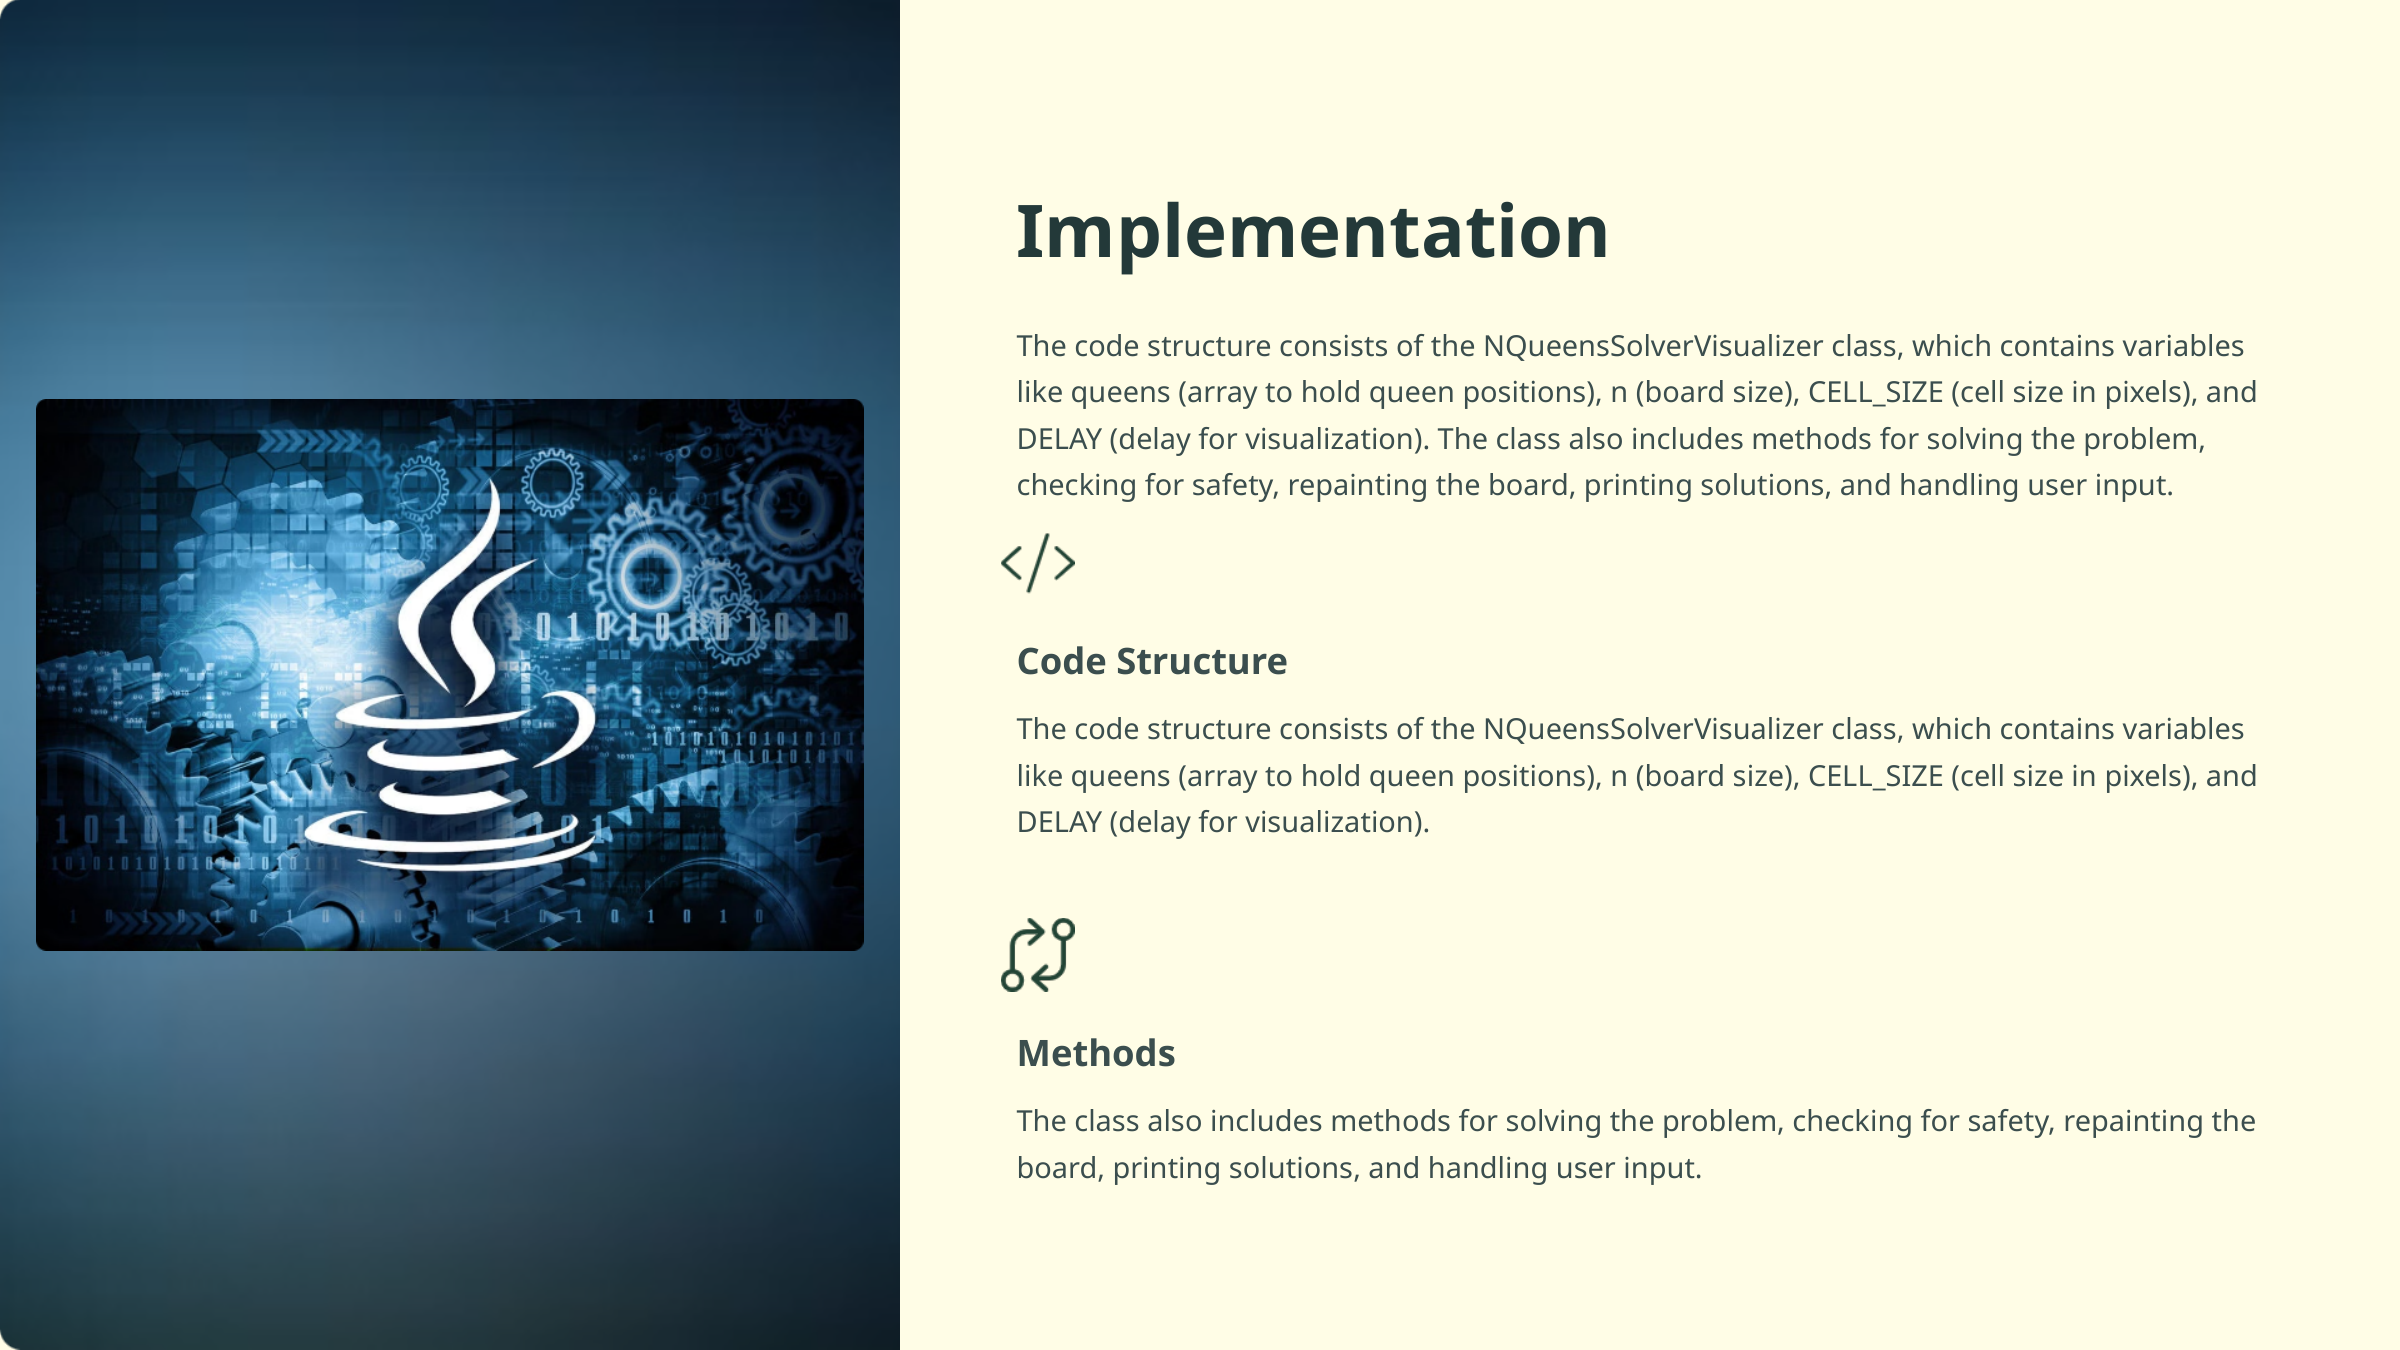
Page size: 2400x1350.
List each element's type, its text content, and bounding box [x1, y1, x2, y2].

picture [1001, 526, 1075, 600]
text_box The code structure consists of the NQueensSolverVisualizer class, which contains variables like queens (array to hold queen positions), n (board size), CELL_SIZE (cell size in pixels), and DELAY (delay for visualization). [1001, 691, 2299, 832]
picture [1001, 918, 1075, 992]
text_box Code Structure [1001, 628, 1366, 675]
text_box Methods [1001, 1020, 1366, 1066]
picture [0, 0, 900, 1350]
text_box Implementation [1001, 173, 1730, 265]
text_box The class also includes methods for solving the problem, checking for safety, repainting the board, printing solutions, and handling user input. [1001, 1083, 2299, 1177]
text_box The code structure consists of the NQueensSolverVisualizer class, which contains variables like queens (array to hold queen positions), n (board size), CELL_SIZE (cell size in pixels), and DELAY (delay for visualization). The class also includes methods for solving the problem, checking for safety, repainting the board, printing solutions, and handling user input. [1001, 307, 2299, 495]
text_box [900, 0, 2400, 1350]
